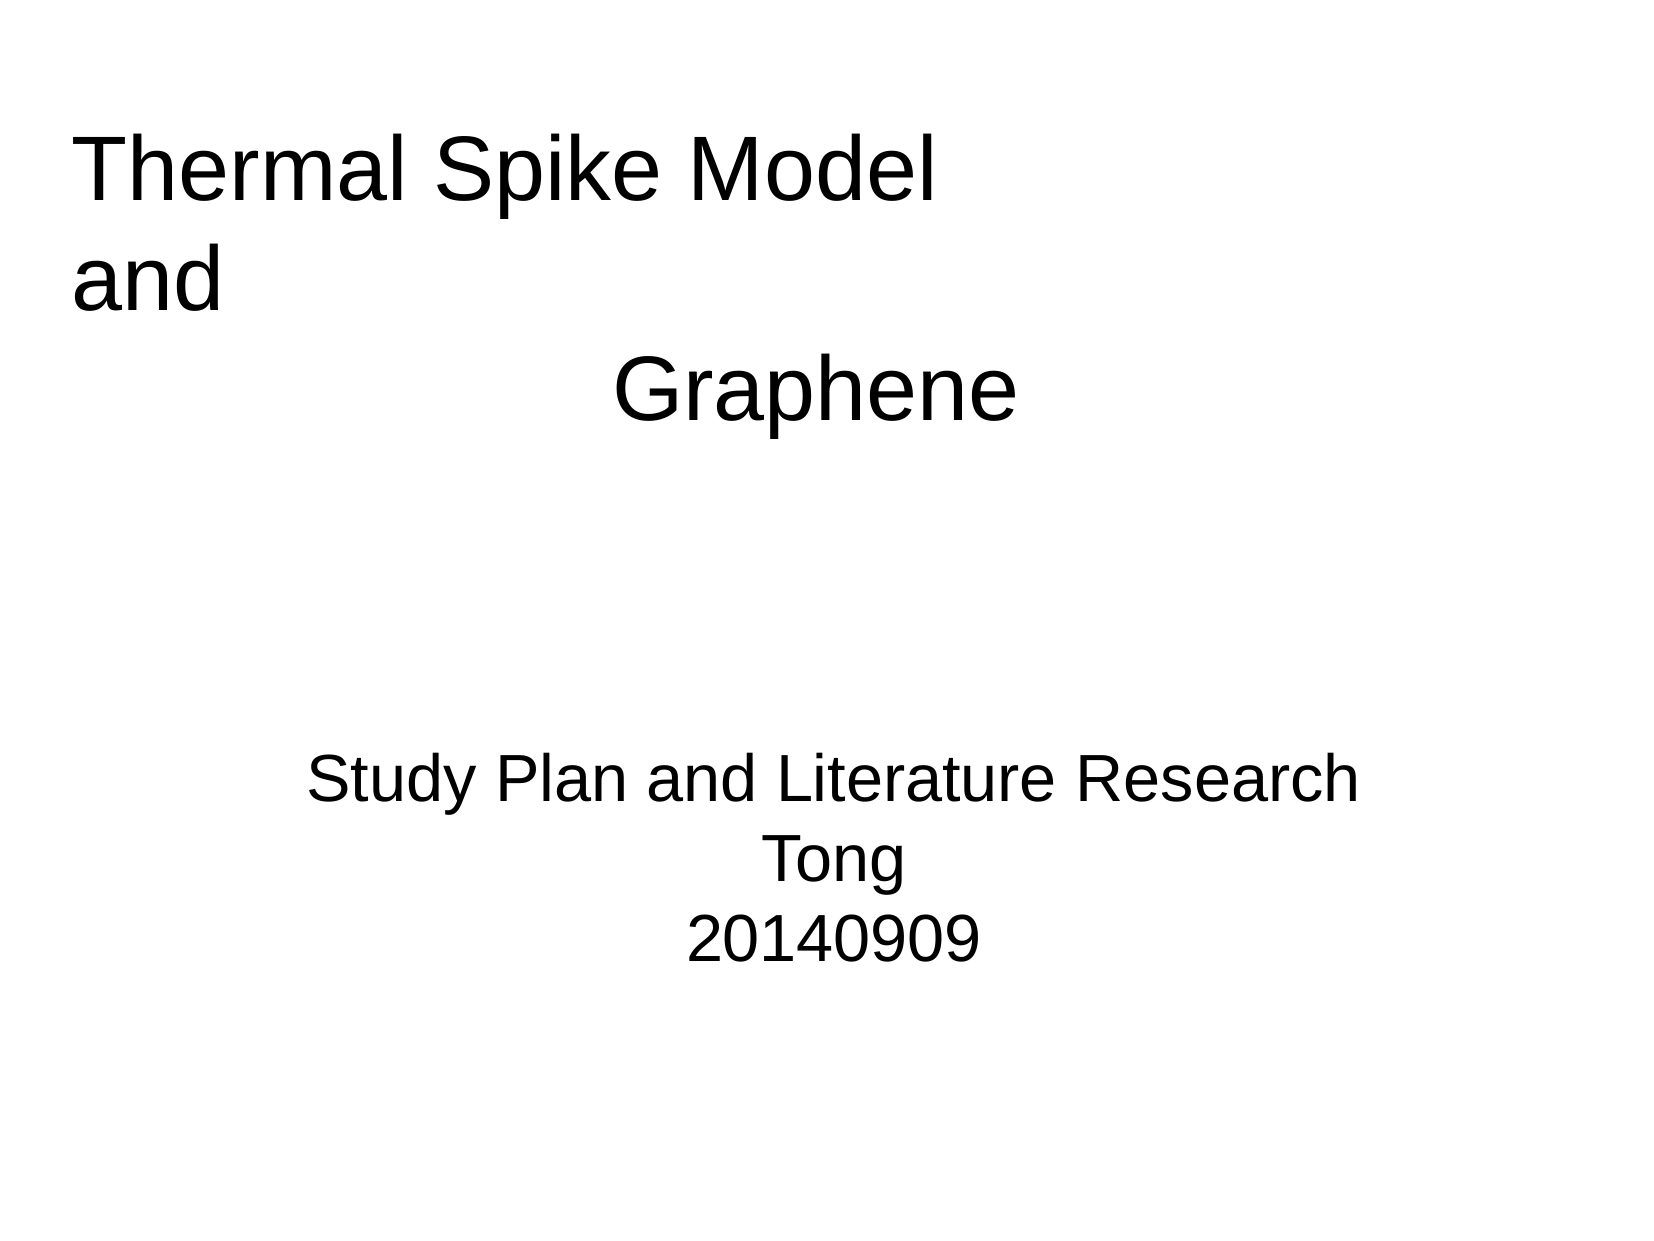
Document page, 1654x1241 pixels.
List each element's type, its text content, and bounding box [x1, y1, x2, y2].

text_box Thermal Spike Model and Graphene [71, 120, 1560, 428]
text_box Study Plan and Literature Research Tong 20140909 [90, 495, 1579, 1215]
